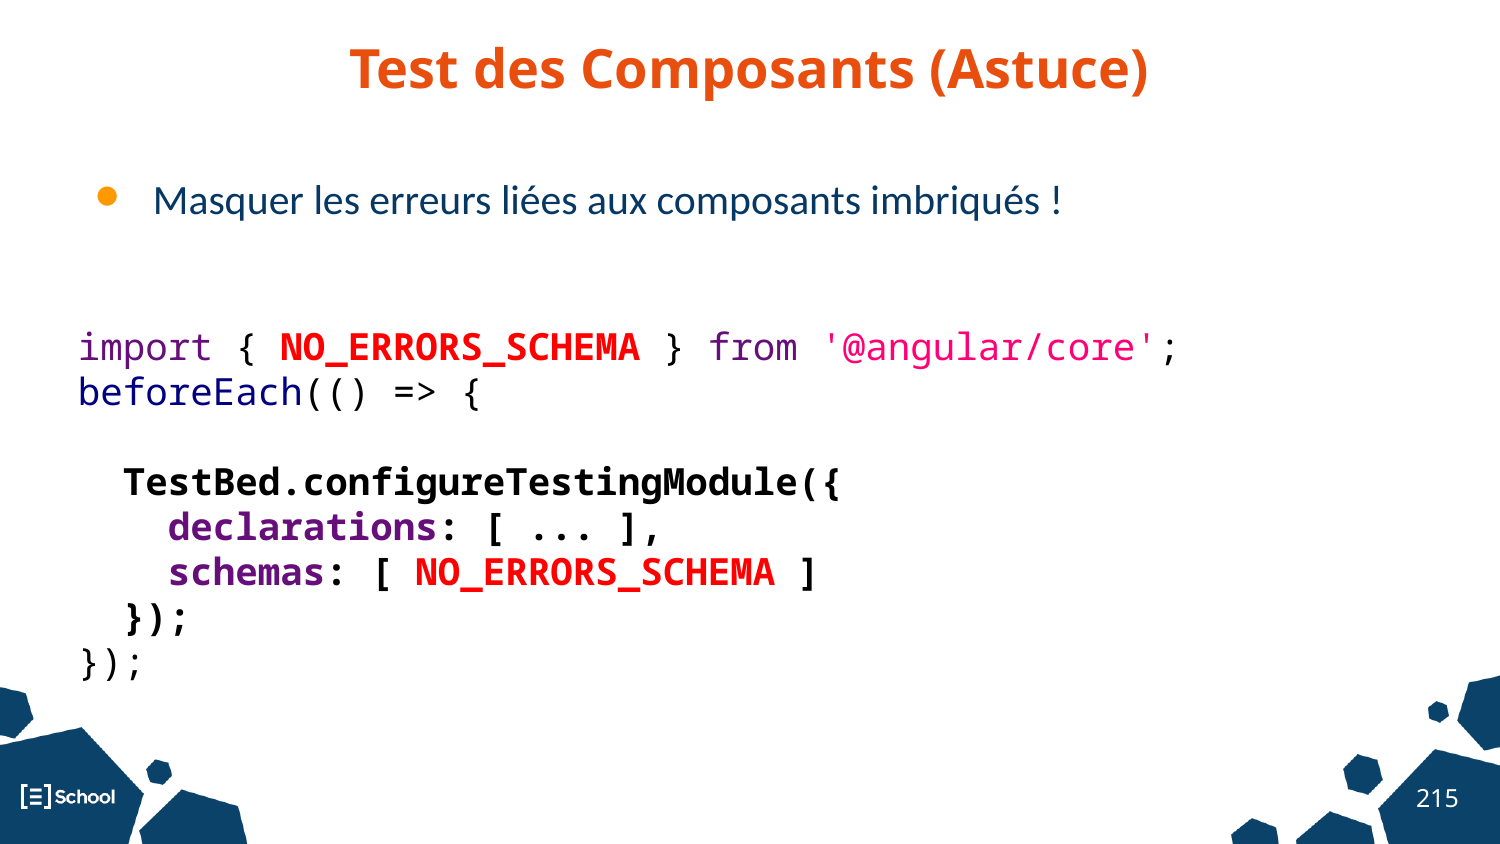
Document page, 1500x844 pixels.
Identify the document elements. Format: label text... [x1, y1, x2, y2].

text_box Test des Composants (Astuce) [25, 11, 1475, 123]
text_box import { NO_ERRORS_SCHEMA } from '@angular/core'; beforeEach(() => { TestBed.configureTestingModule({ declarations: [ ... ], schemas: [ NO_ERRORS_SCHEMA ] }); }); [62, 307, 1475, 746]
picture [0, 0, 1500, 844]
slide_number ‹#› [1383, 767, 1474, 832]
text_box Masquer les erreurs liées aux composants imbriqués ! [62, 148, 1475, 260]
